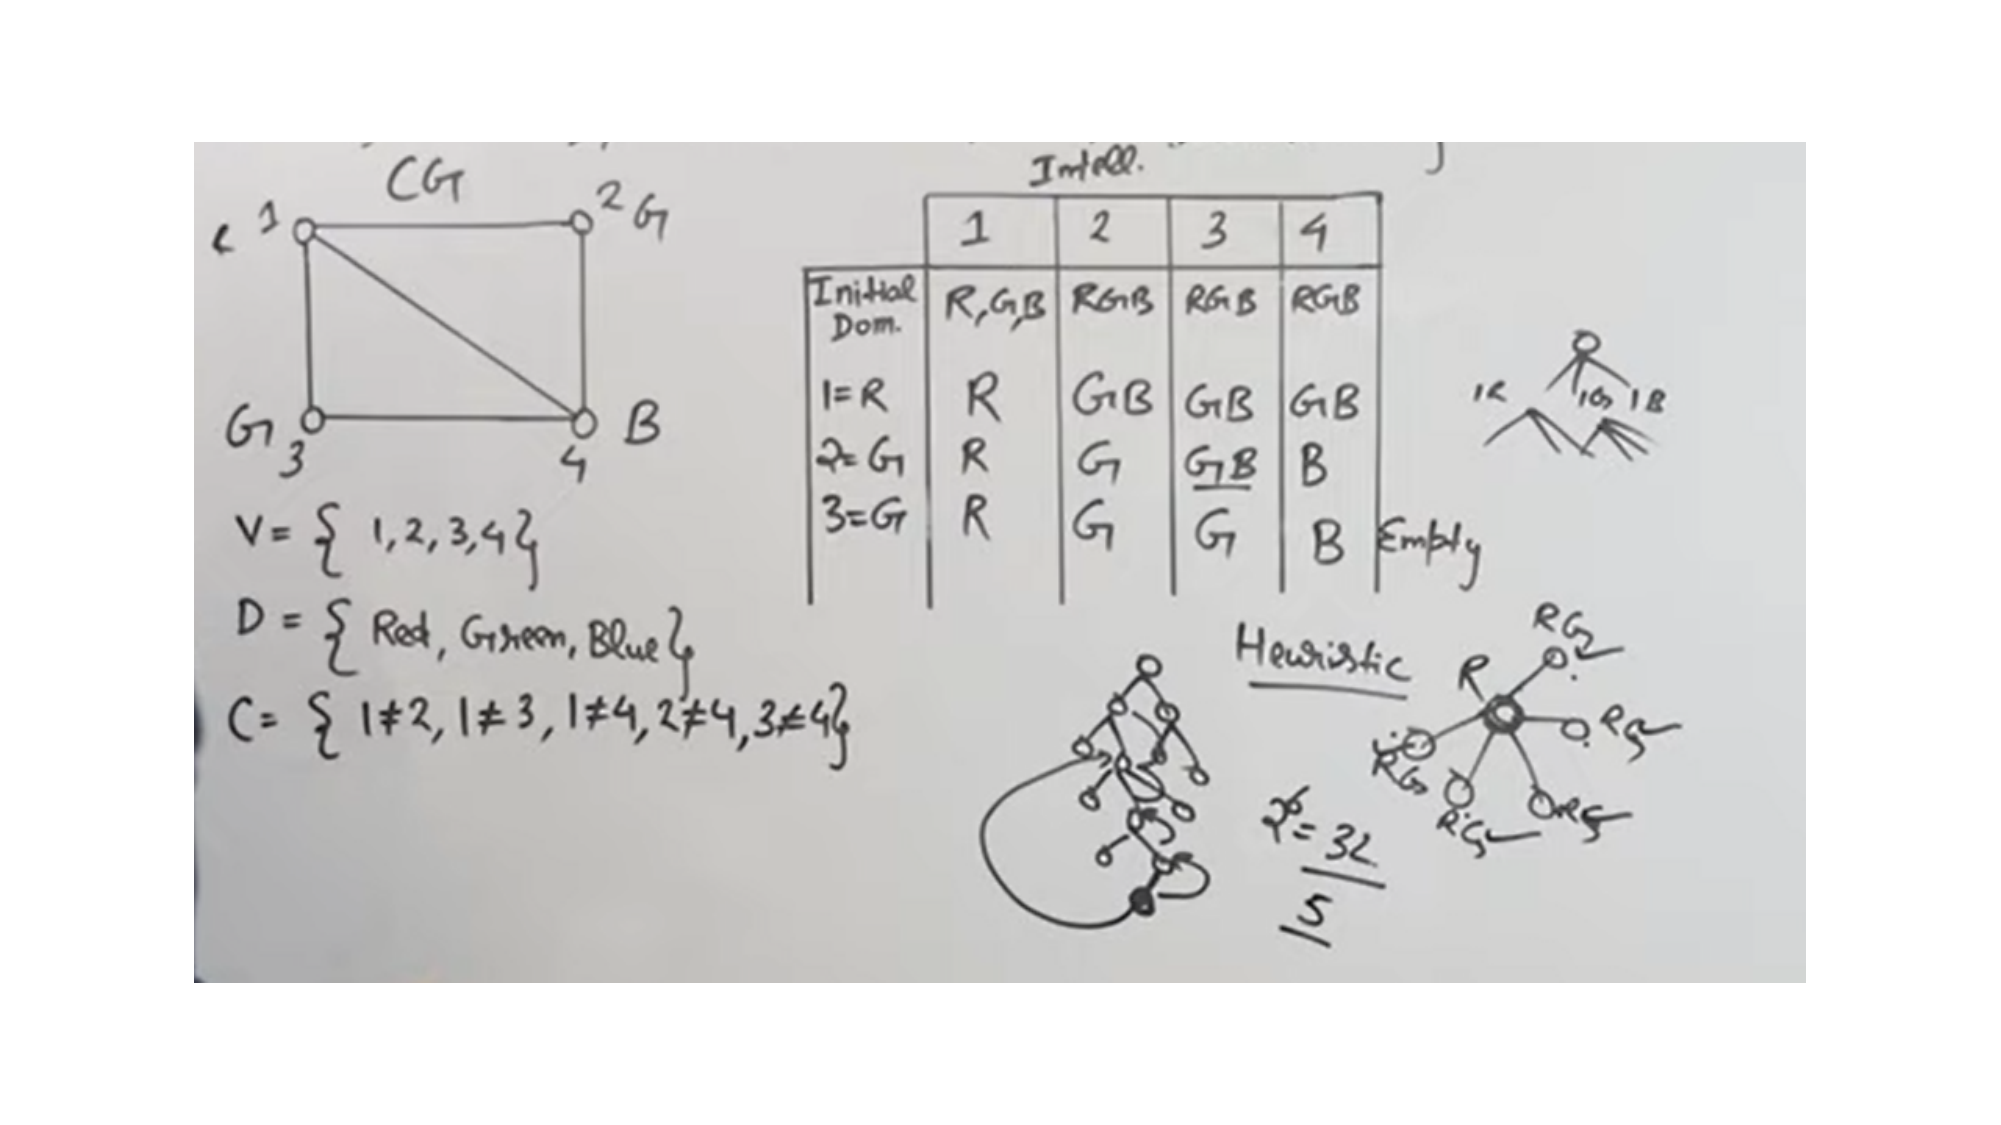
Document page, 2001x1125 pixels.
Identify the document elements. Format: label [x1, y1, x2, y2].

picture [194, 142, 1806, 983]
